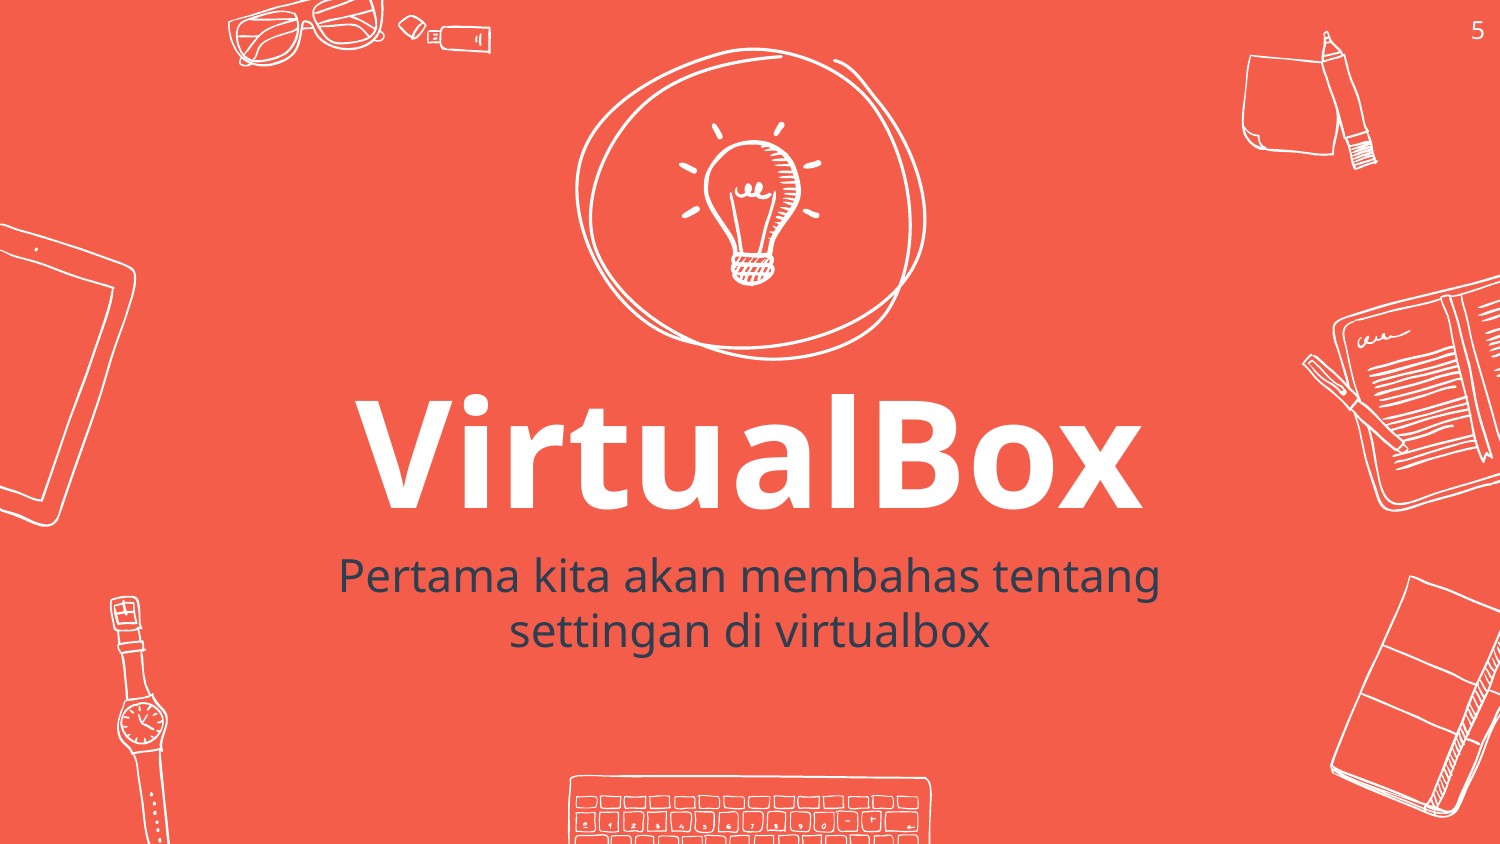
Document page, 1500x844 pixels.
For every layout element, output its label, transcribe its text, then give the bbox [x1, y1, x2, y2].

title VirtualBox [225, 400, 1275, 531]
text_box [803, 160, 822, 169]
subtitle Pertama kita akan membahas tentang settingan di virtualbox [225, 531, 1275, 661]
text_box [576, 49, 925, 360]
text_box [679, 162, 697, 174]
text_box [773, 121, 785, 137]
text_box [703, 140, 801, 287]
text_box [681, 206, 700, 219]
slide_number 5 [1435, 0, 1500, 53]
text_box [711, 123, 723, 140]
text_box [802, 208, 820, 219]
